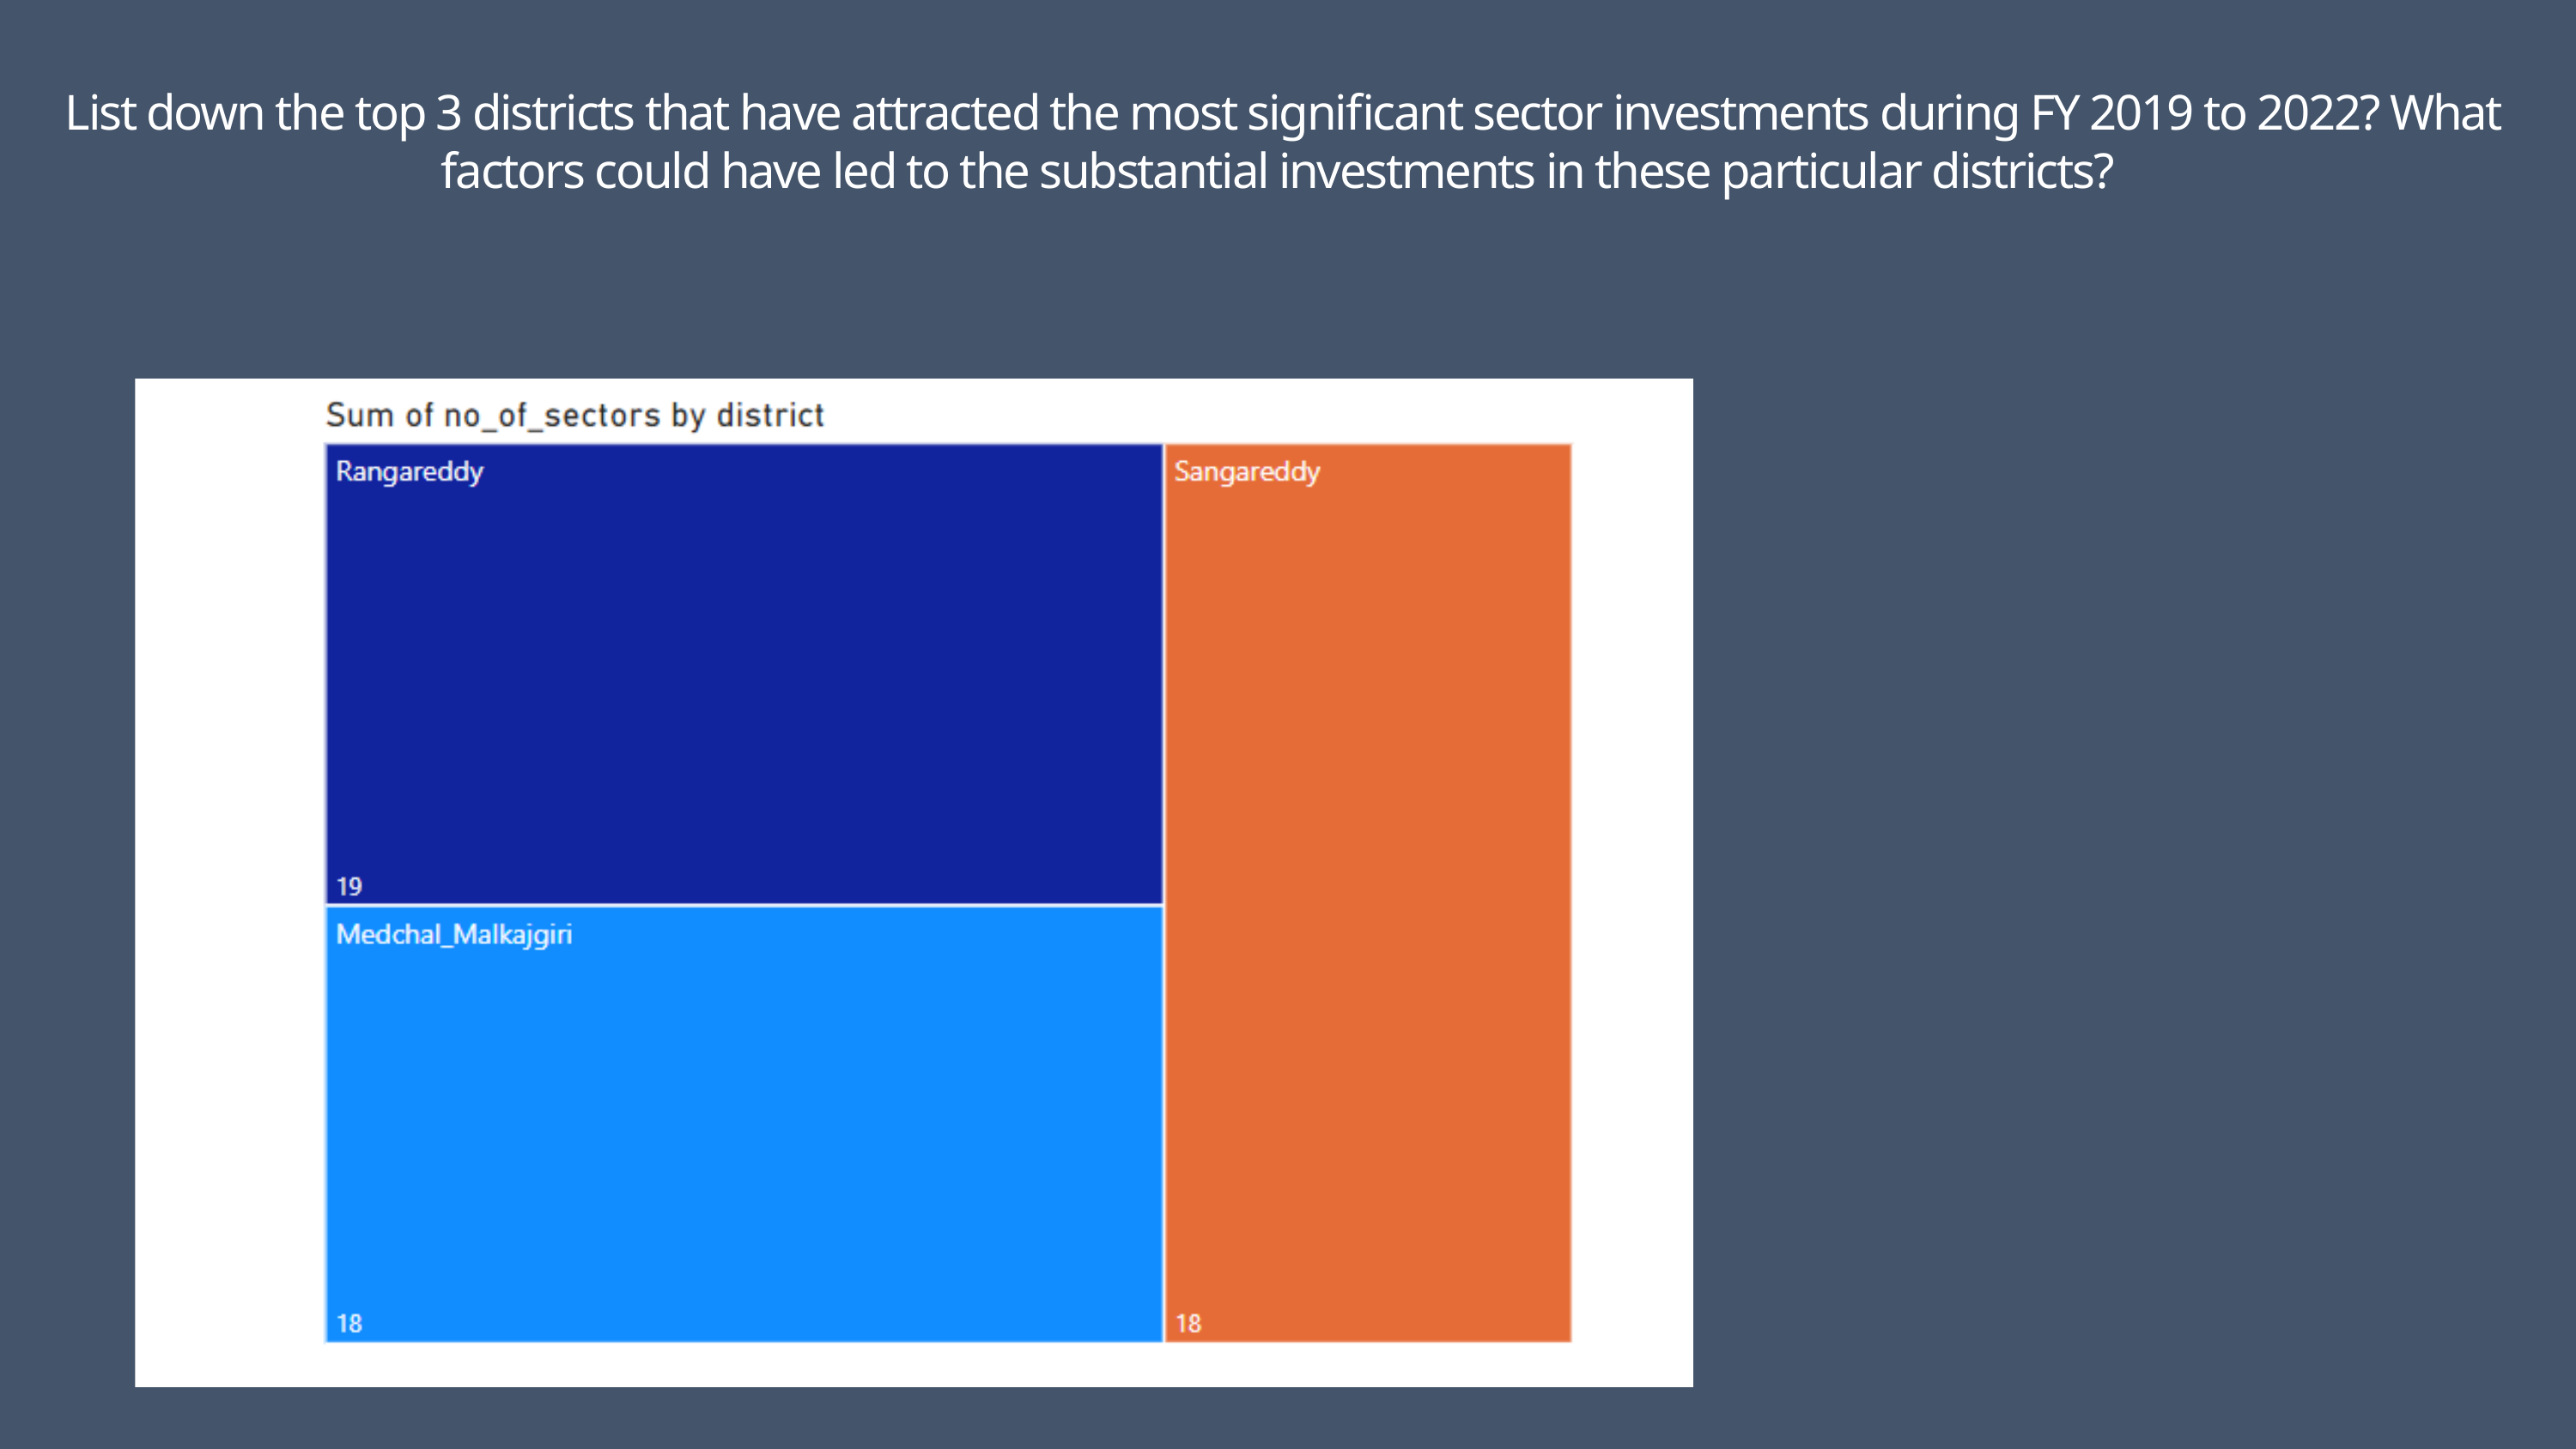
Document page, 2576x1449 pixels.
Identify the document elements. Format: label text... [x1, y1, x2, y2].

text_box List down the top 3 districts that have attracted the most significant sector investments during FY 2019 to 2022? What factors could have led to the substantial investments in these particular districts? [29, 82, 2536, 198]
text_box [135, 379, 1693, 1387]
